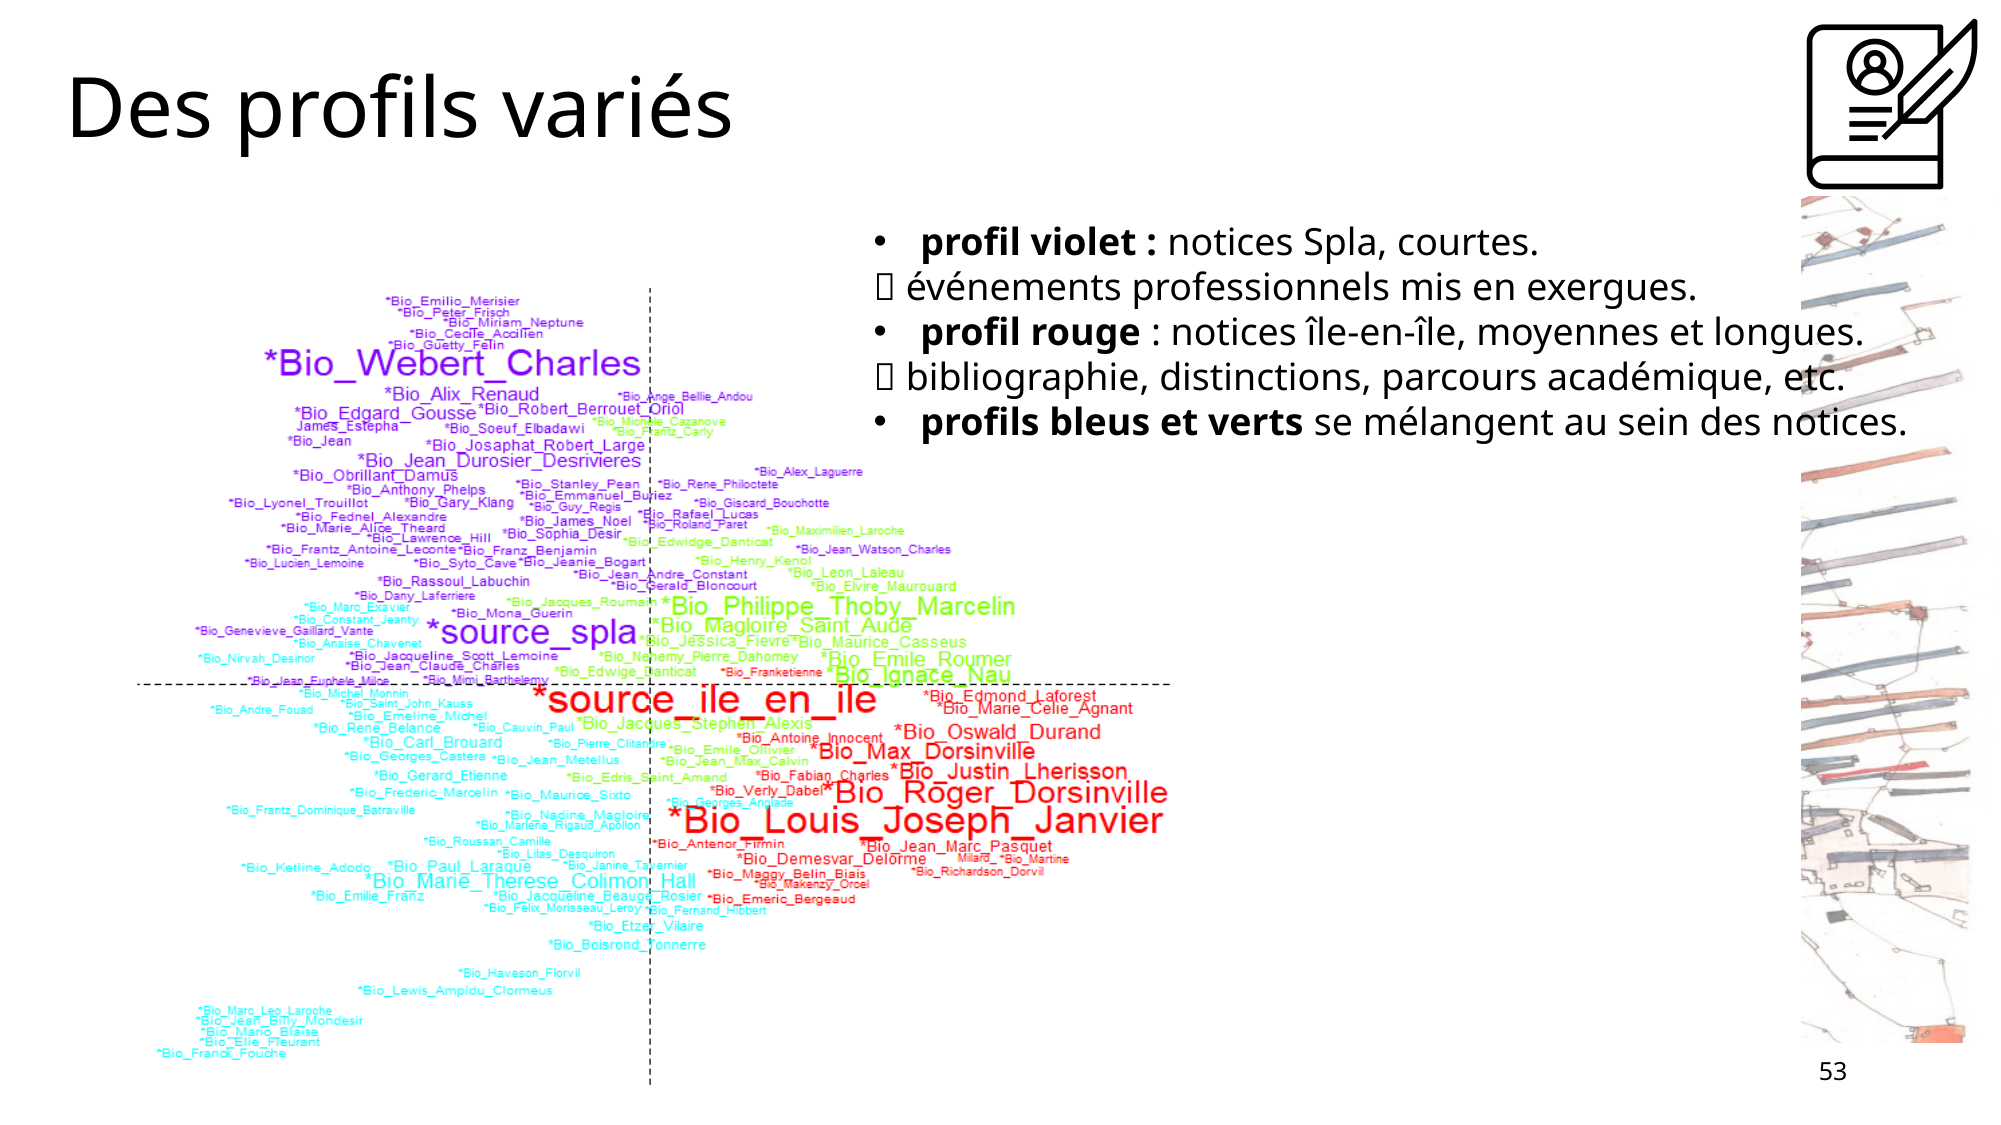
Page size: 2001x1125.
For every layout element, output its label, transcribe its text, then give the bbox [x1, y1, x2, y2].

picture [1801, 13, 1983, 195]
text_box Des profils variés [51, 57, 1801, 164]
picture [137, 287, 1174, 1086]
picture [1801, 196, 2000, 1043]
slide_number 53 [1412, 1042, 1863, 1103]
text_box profil violet : notices Spla, courtes.  événements professionnels mis en exergues. profil rouge : notices île-en-île, moyennes et longues.  bibliographie, distinctions, parcours académique, etc. profils bleus et verts se mélangent au sein des notices. [858, 210, 1801, 451]
